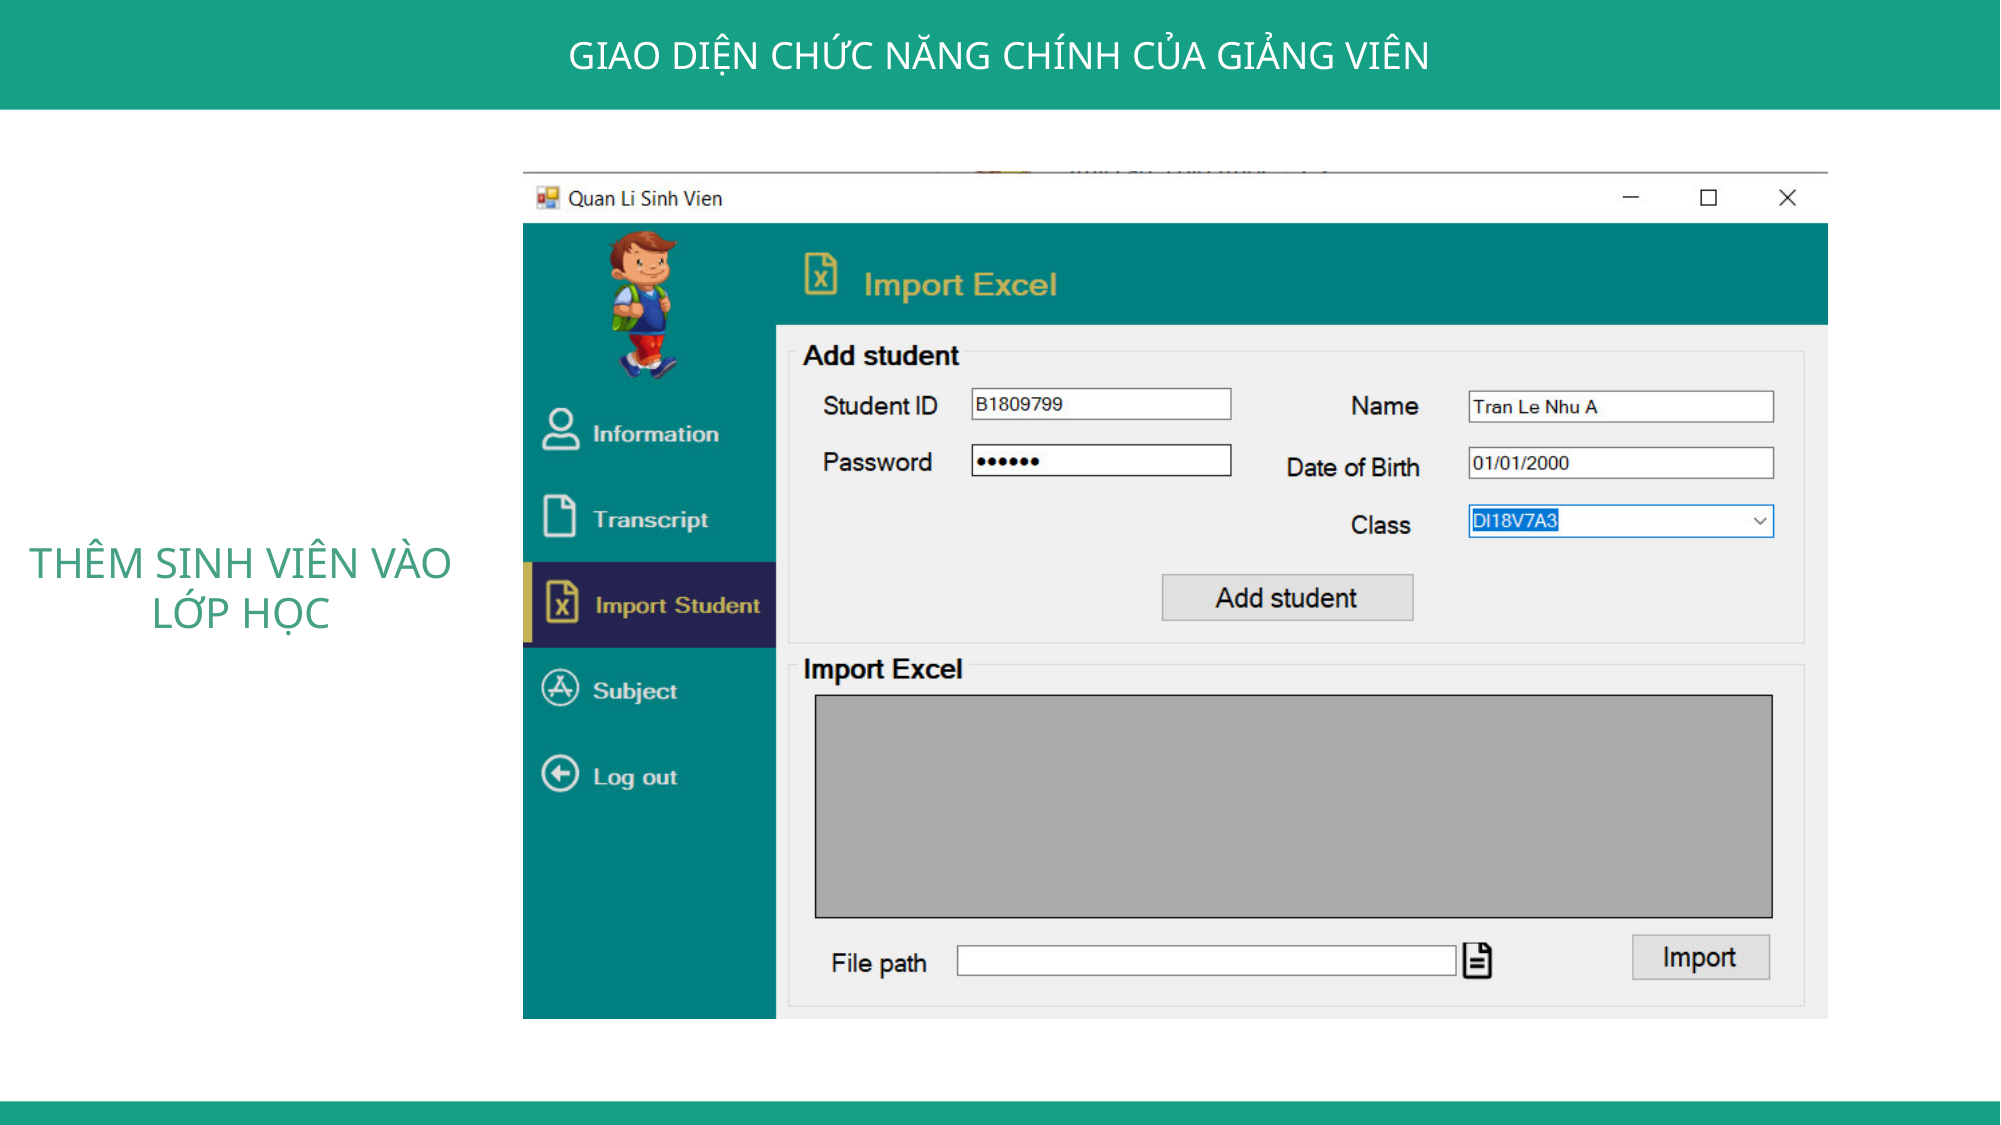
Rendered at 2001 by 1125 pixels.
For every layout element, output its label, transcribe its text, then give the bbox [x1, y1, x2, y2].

text_box GIAO DIỆN CHỨC NĂNG CHÍNH CỦA GIẢNG VIÊN [0, 0, 2000, 111]
text_box [0, 1100, 2000, 1125]
picture [523, 171, 1828, 1019]
text_box THÊM SINH VIÊN VÀO LỚP HỌC [0, 529, 483, 645]
